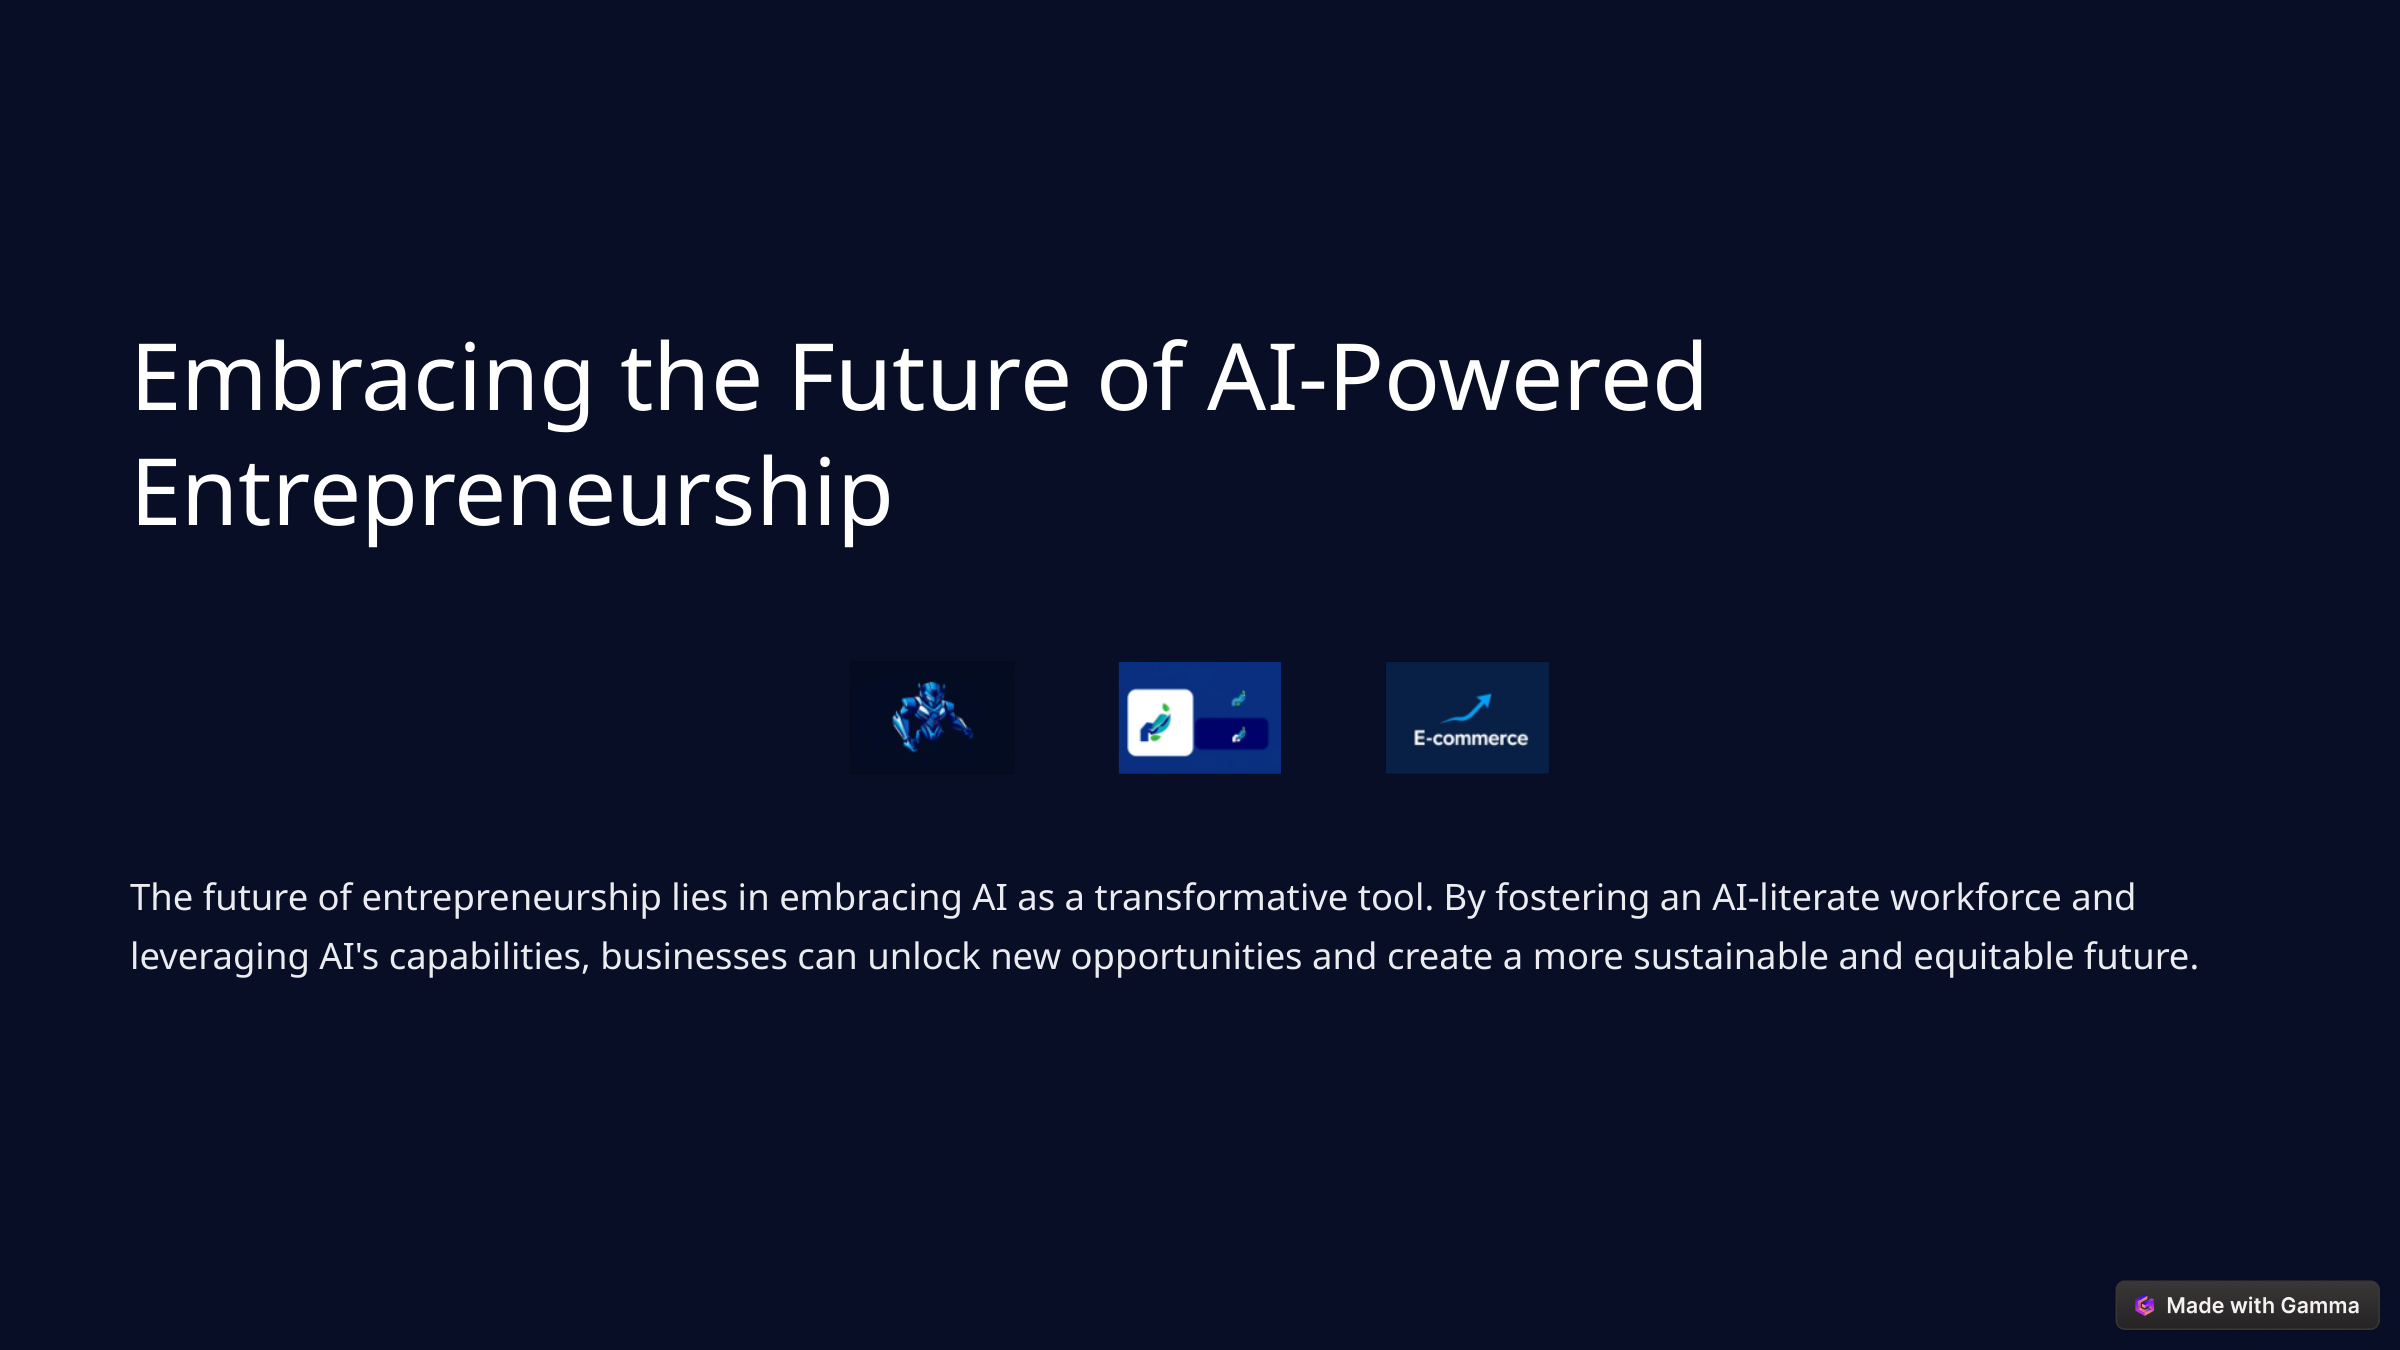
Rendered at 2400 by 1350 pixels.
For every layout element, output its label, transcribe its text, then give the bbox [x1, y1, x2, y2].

picture [2106, 1271, 2389, 1339]
text_box Embracing the Future of AI-Powered Entrepreneurship [130, 312, 2270, 546]
picture [813, 643, 1052, 793]
picture [1348, 643, 1587, 793]
picture [1081, 643, 1319, 793]
text_box The future of entrepreneurship lies in embracing AI as a transformative tool. By fostering an AI-literate workforce and leveraging AI's capabilities, businesses can unlock new opportunities and create a more sustainable and equitable future. [130, 858, 2270, 1037]
